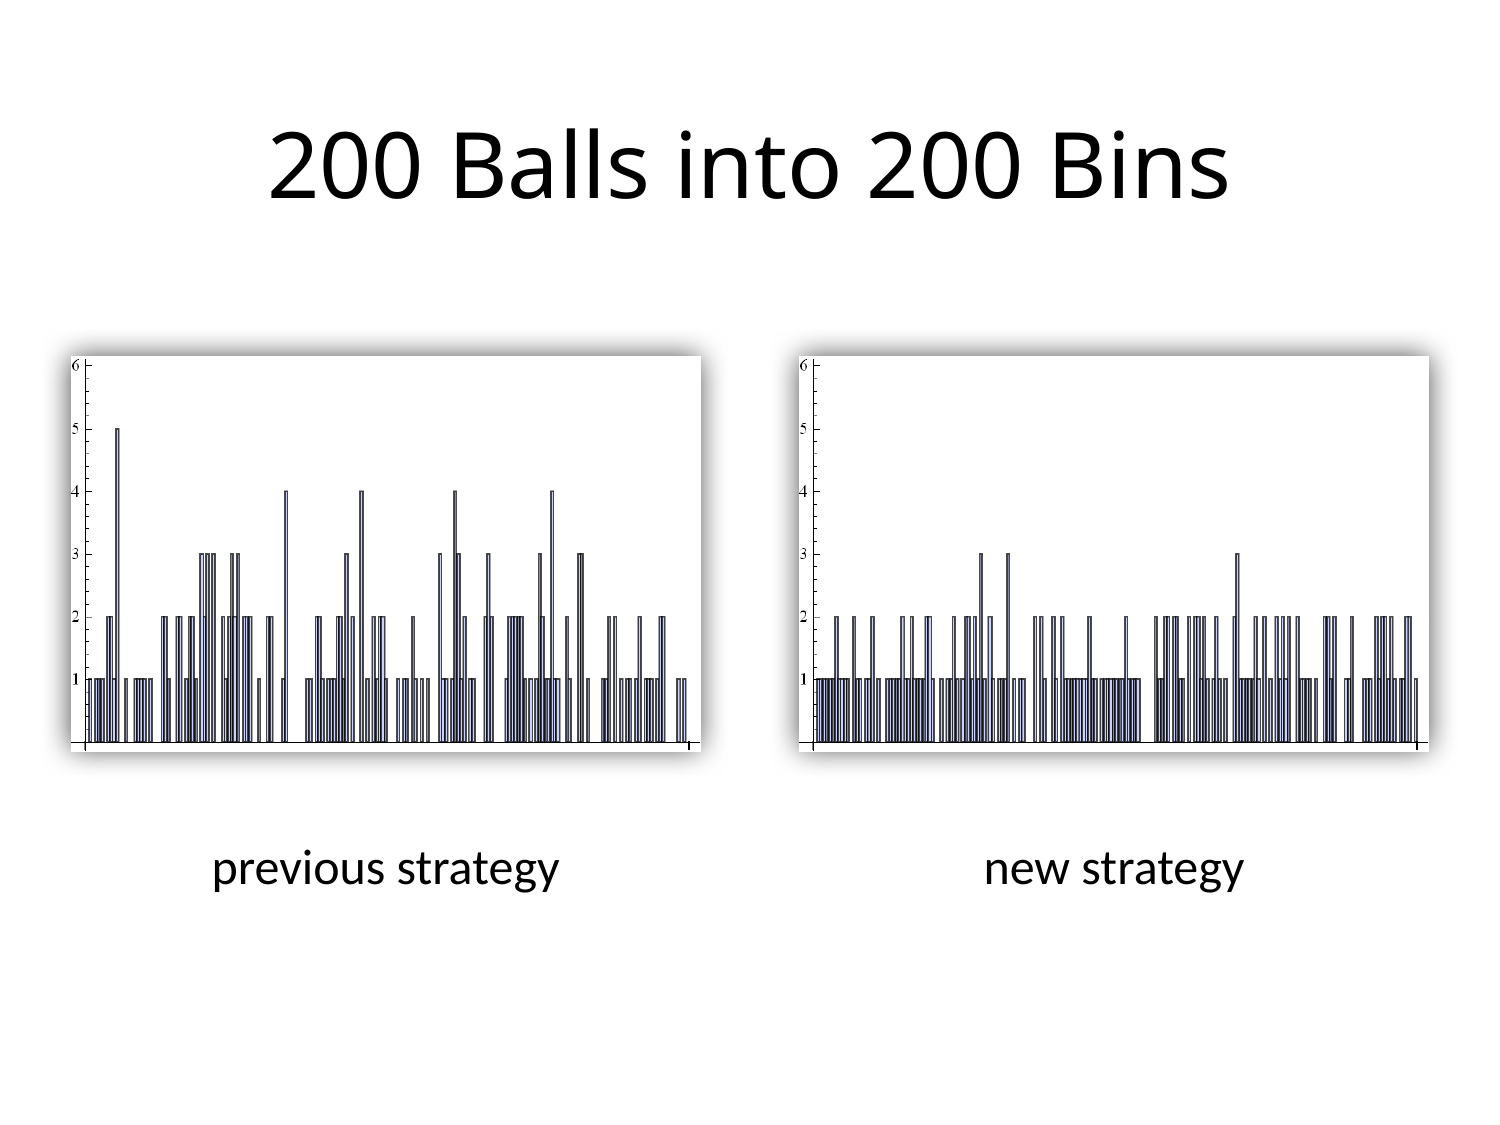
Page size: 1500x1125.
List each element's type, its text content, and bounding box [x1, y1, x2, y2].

text_box previous strategy [196, 827, 575, 903]
text_box new strategy [968, 827, 1260, 903]
picture [71, 356, 701, 753]
title 200 Balls into 200 Bins [103, 59, 1397, 278]
picture [799, 356, 1429, 753]
